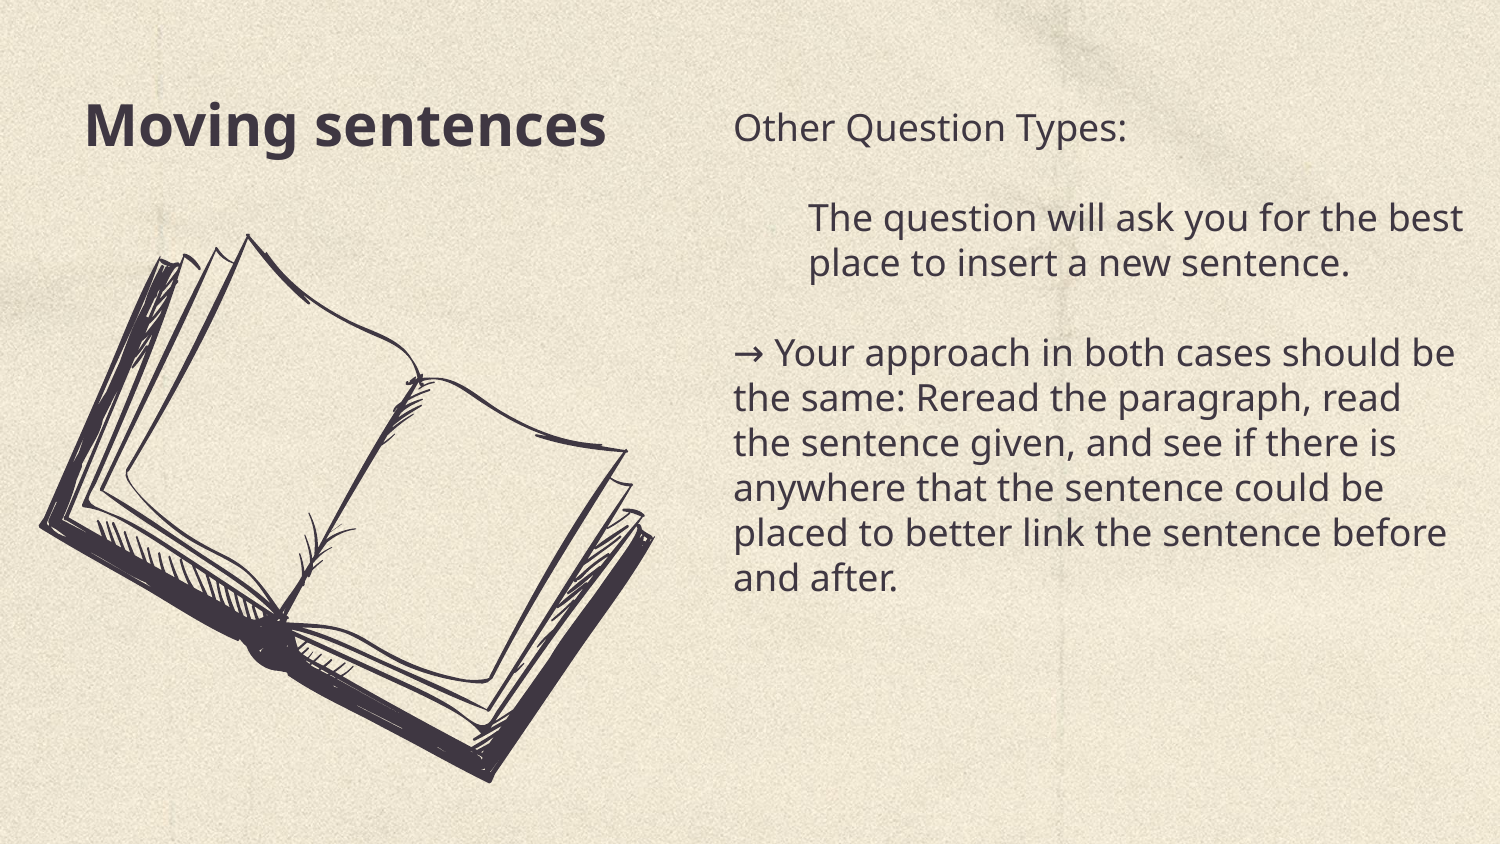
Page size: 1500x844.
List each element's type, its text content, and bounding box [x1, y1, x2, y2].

list Other Question Types: The question will ask you for the best place to insert a new sentence. → Your approach in both cases should be the same: Reread the paragraph, read the sentence given, and see if there is anywhere that the sentence could be placed to better link the sentence before and after. [718, 89, 1483, 755]
text_box [38, 233, 655, 784]
picture [0, 0, 1500, 844]
title Moving sentences [68, 72, 665, 167]
